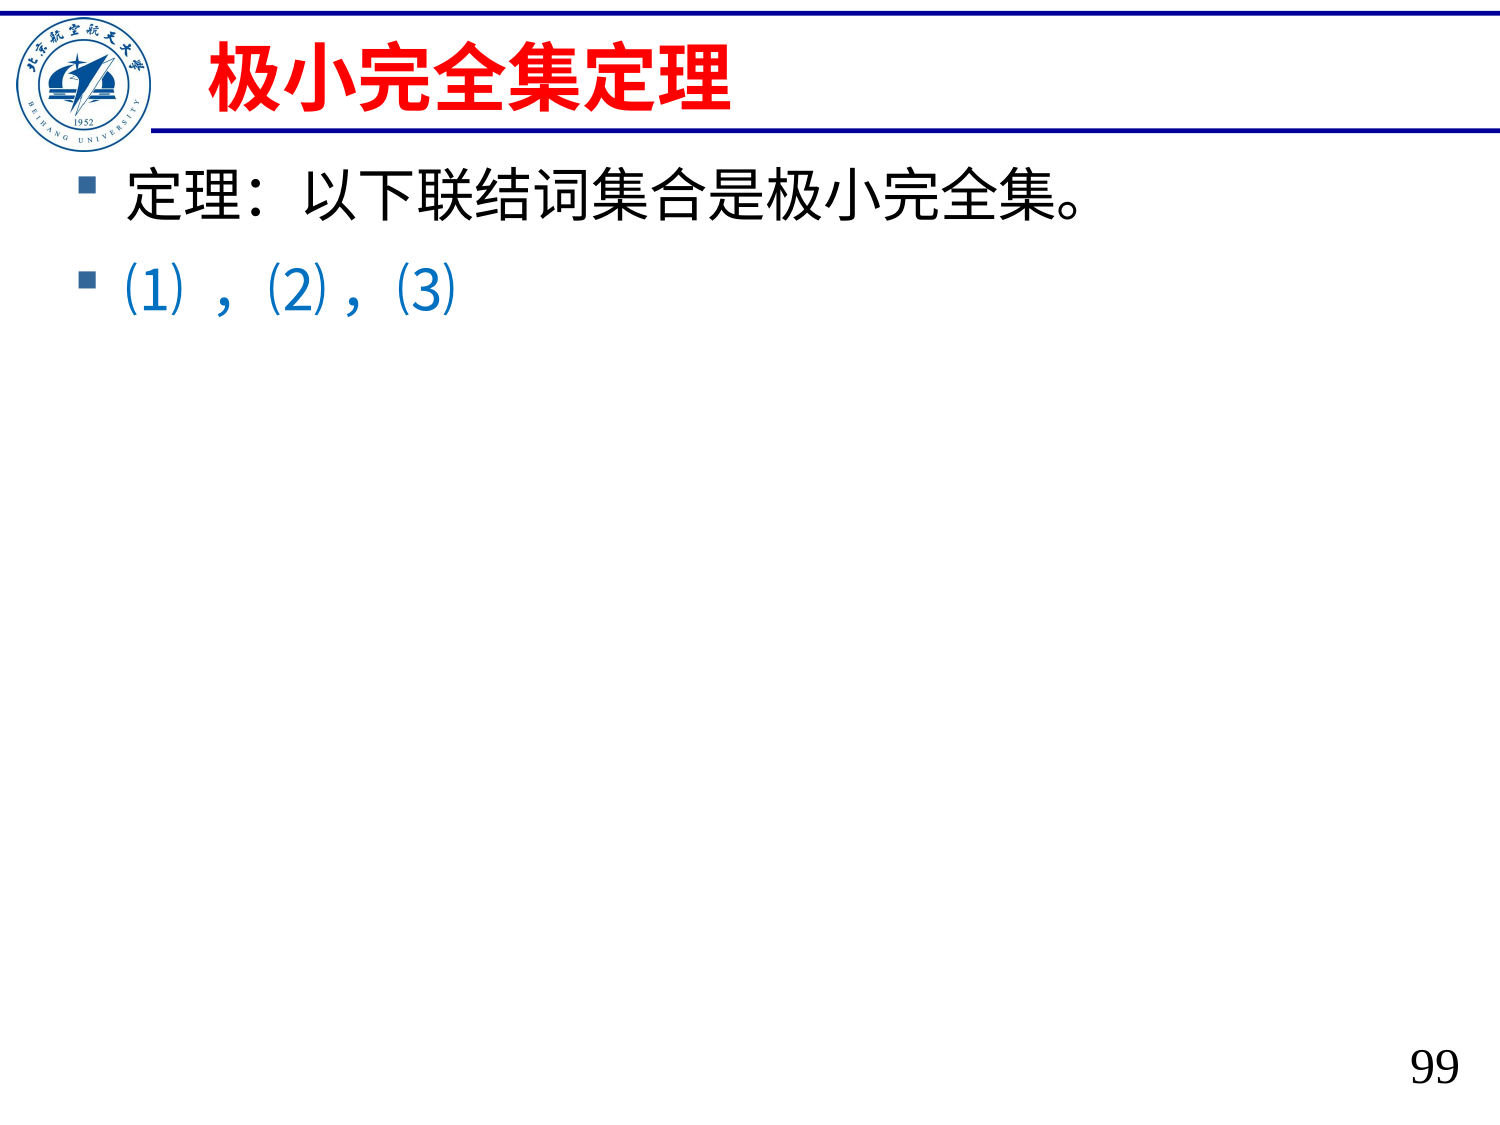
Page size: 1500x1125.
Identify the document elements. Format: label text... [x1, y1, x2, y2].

title 极小完全集定理 [192, 32, 1415, 120]
picture [16, 17, 151, 152]
